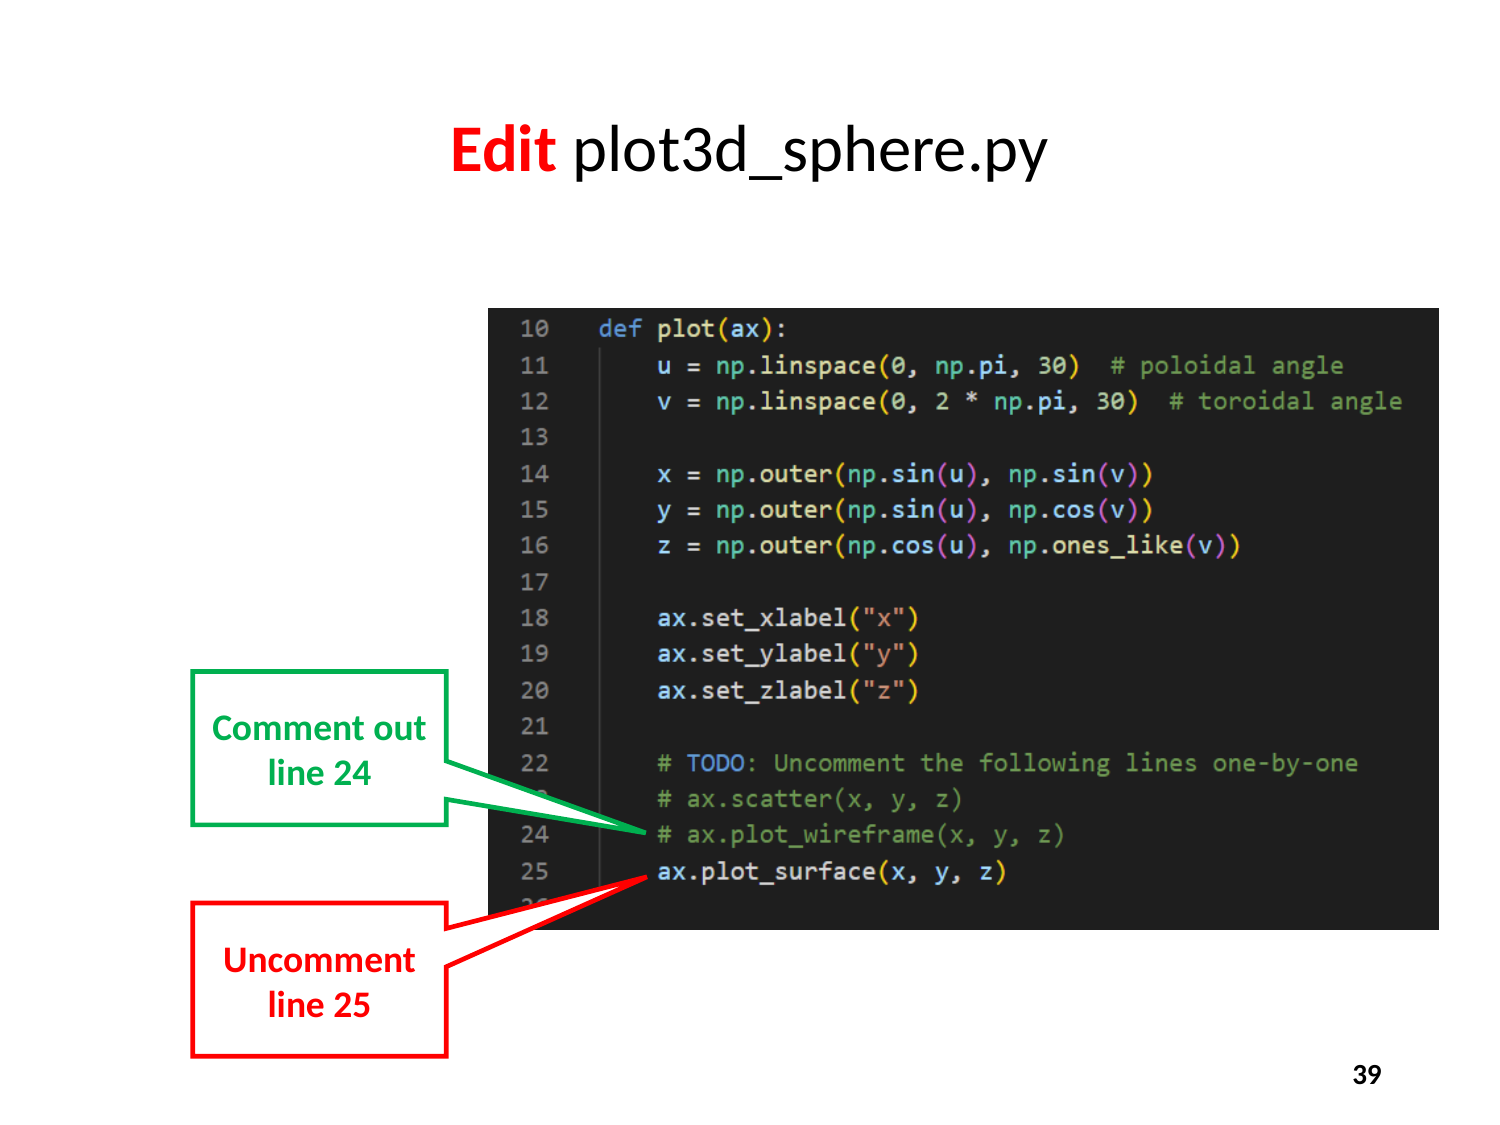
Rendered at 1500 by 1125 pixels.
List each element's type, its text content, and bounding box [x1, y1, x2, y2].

title Edit plot3d_sphere.py [103, 59, 1397, 241]
text_box Uncomment line 25 [191, 901, 531, 1058]
slide_number 39 [1059, 1042, 1397, 1103]
picture [488, 308, 1439, 930]
text_box Comment out line 24 [191, 670, 488, 826]
